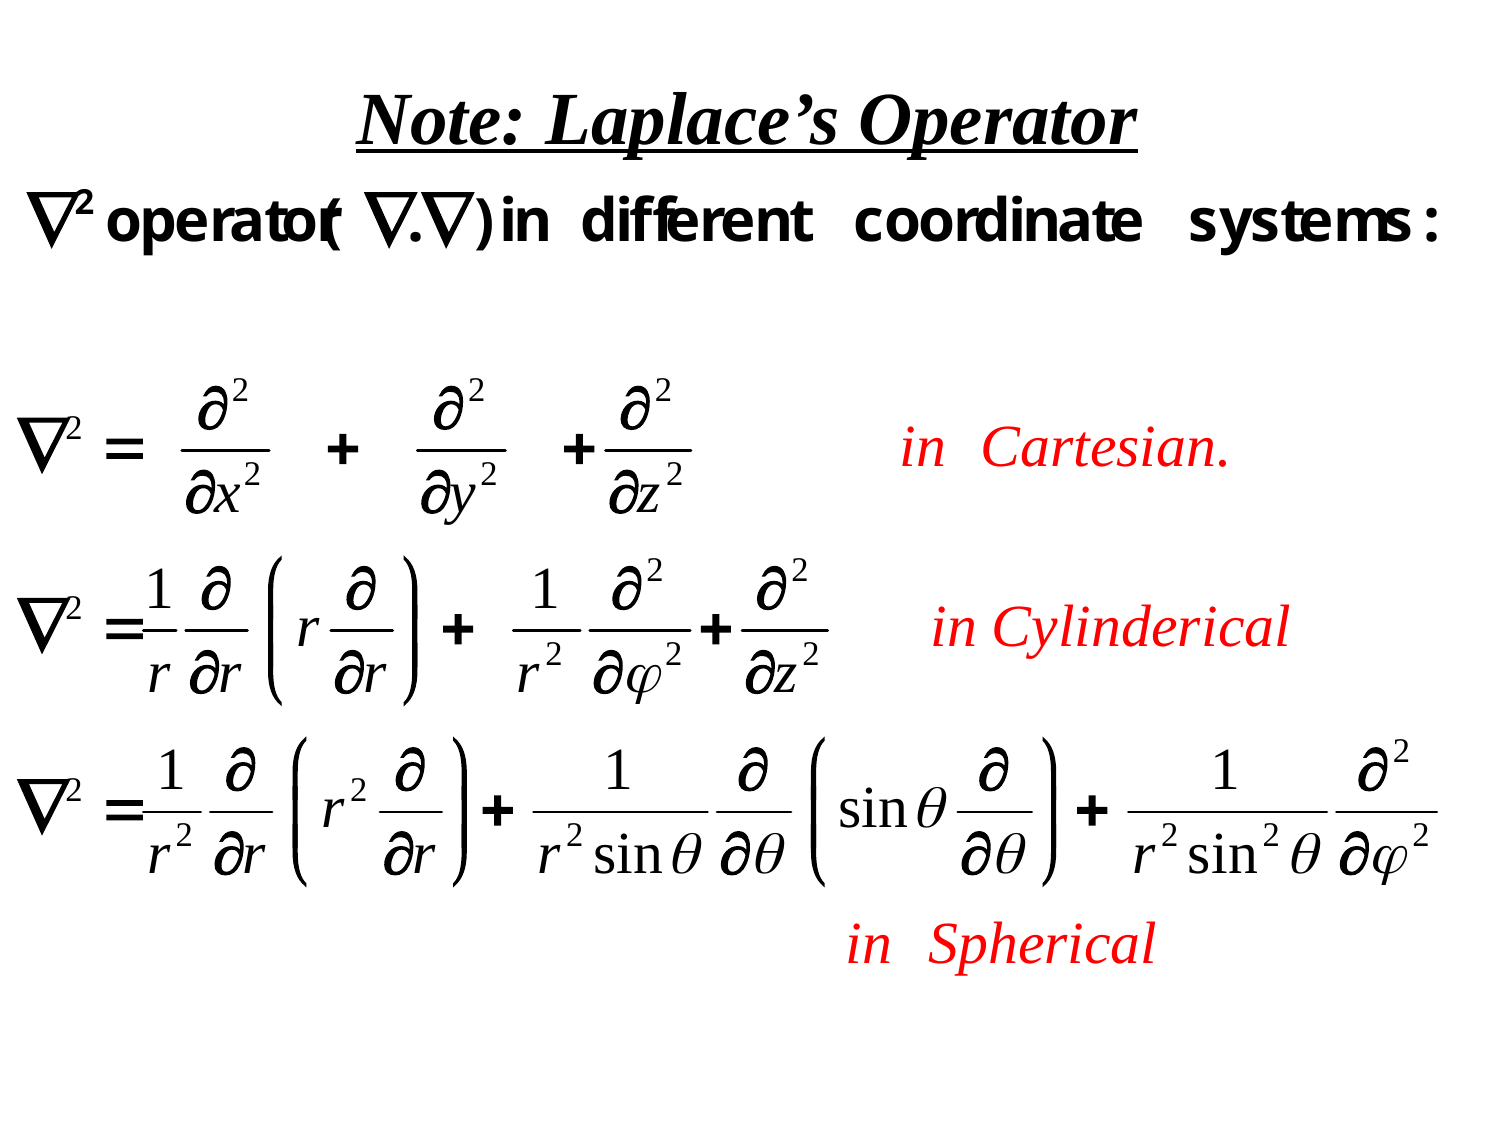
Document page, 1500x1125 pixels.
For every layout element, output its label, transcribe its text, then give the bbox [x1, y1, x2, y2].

picture [12, 174, 1497, 988]
text_box Note: Laplace’s Operator [341, 62, 1154, 168]
